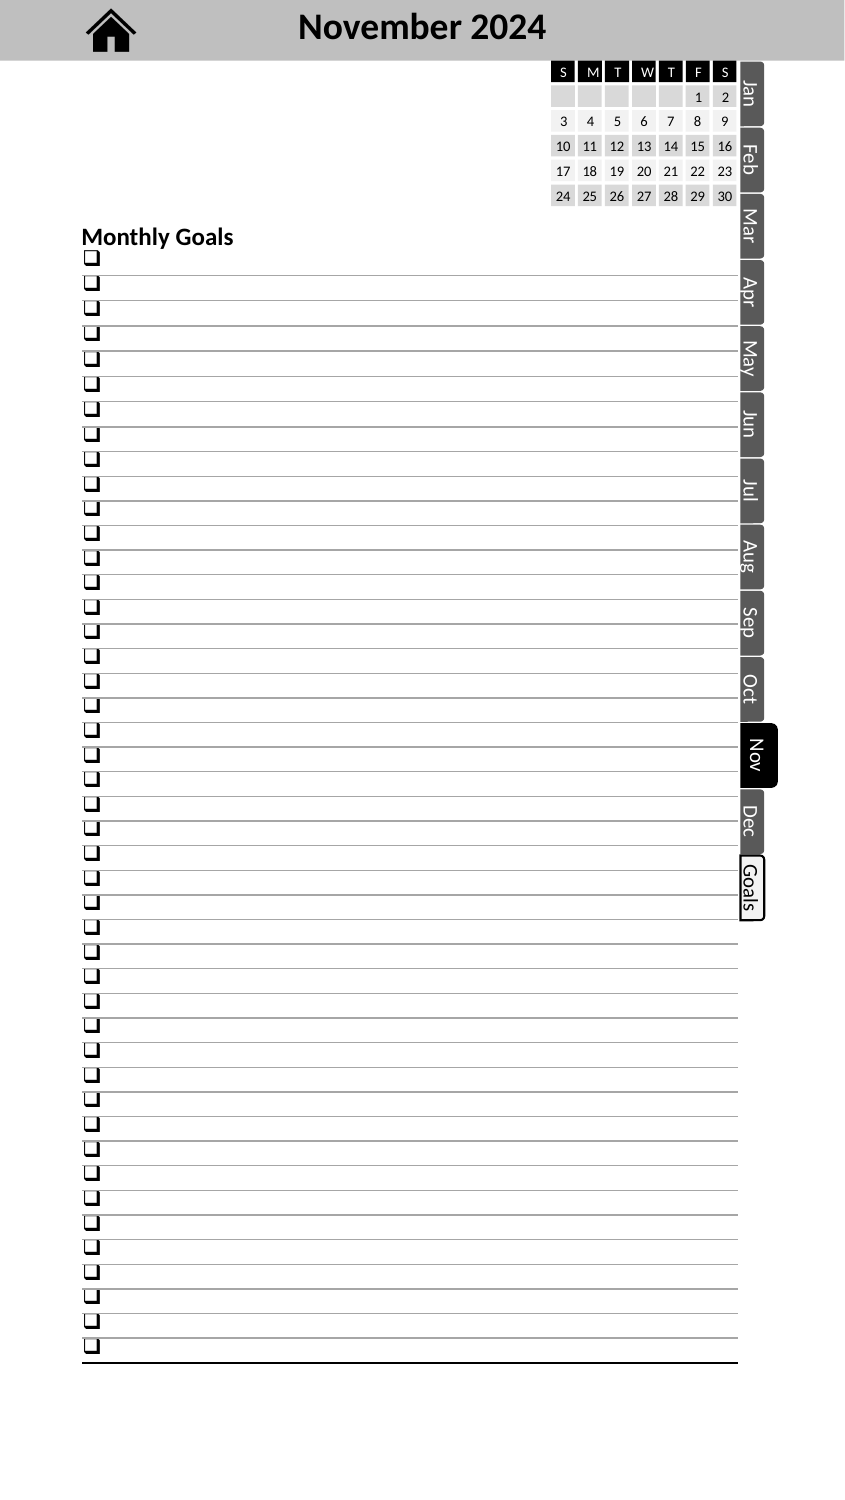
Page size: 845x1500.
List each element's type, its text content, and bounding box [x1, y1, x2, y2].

text_box Feb [739, 126, 766, 193]
text_box Dec [739, 788, 766, 855]
text_box Nov [739, 722, 779, 789]
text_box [551, 60, 737, 207]
text_box Jan [739, 60, 766, 127]
text_box Jul [739, 457, 766, 524]
list November 2024 [190, 0, 655, 61]
text_box Jun [739, 391, 766, 458]
text_box Sep [739, 589, 766, 656]
text_box May [739, 325, 766, 392]
text_box Mar [739, 192, 766, 259]
text_box Oct [739, 656, 766, 722]
text_box Apr [739, 258, 766, 325]
picture [82, 1, 140, 59]
text_box Goals [739, 854, 766, 922]
text_box Aug [739, 523, 766, 590]
